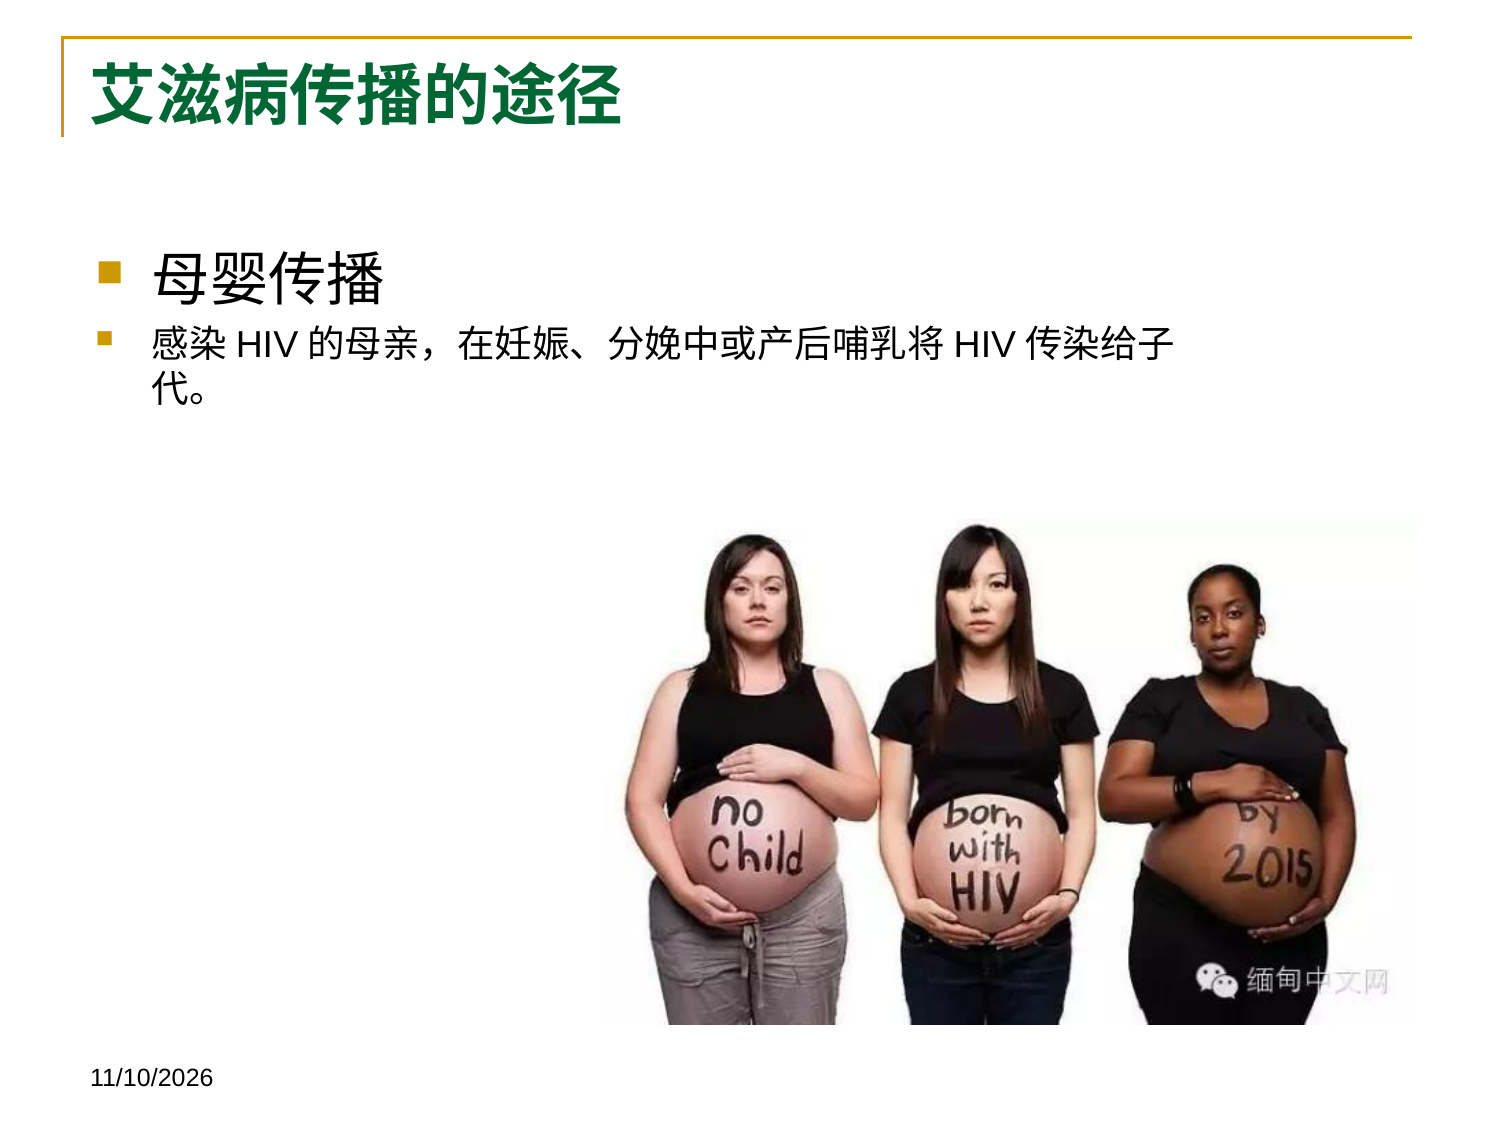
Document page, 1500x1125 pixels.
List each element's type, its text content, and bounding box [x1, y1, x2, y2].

list 母婴传播 感染HIV的母亲，在妊娠、分娩中或产后哺乳将HIV传染给子代。 [80, 234, 1235, 1041]
picture [538, 518, 1418, 1025]
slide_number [74, 1023, 373, 1100]
title 艾滋病传播的途径 [74, 45, 1426, 163]
